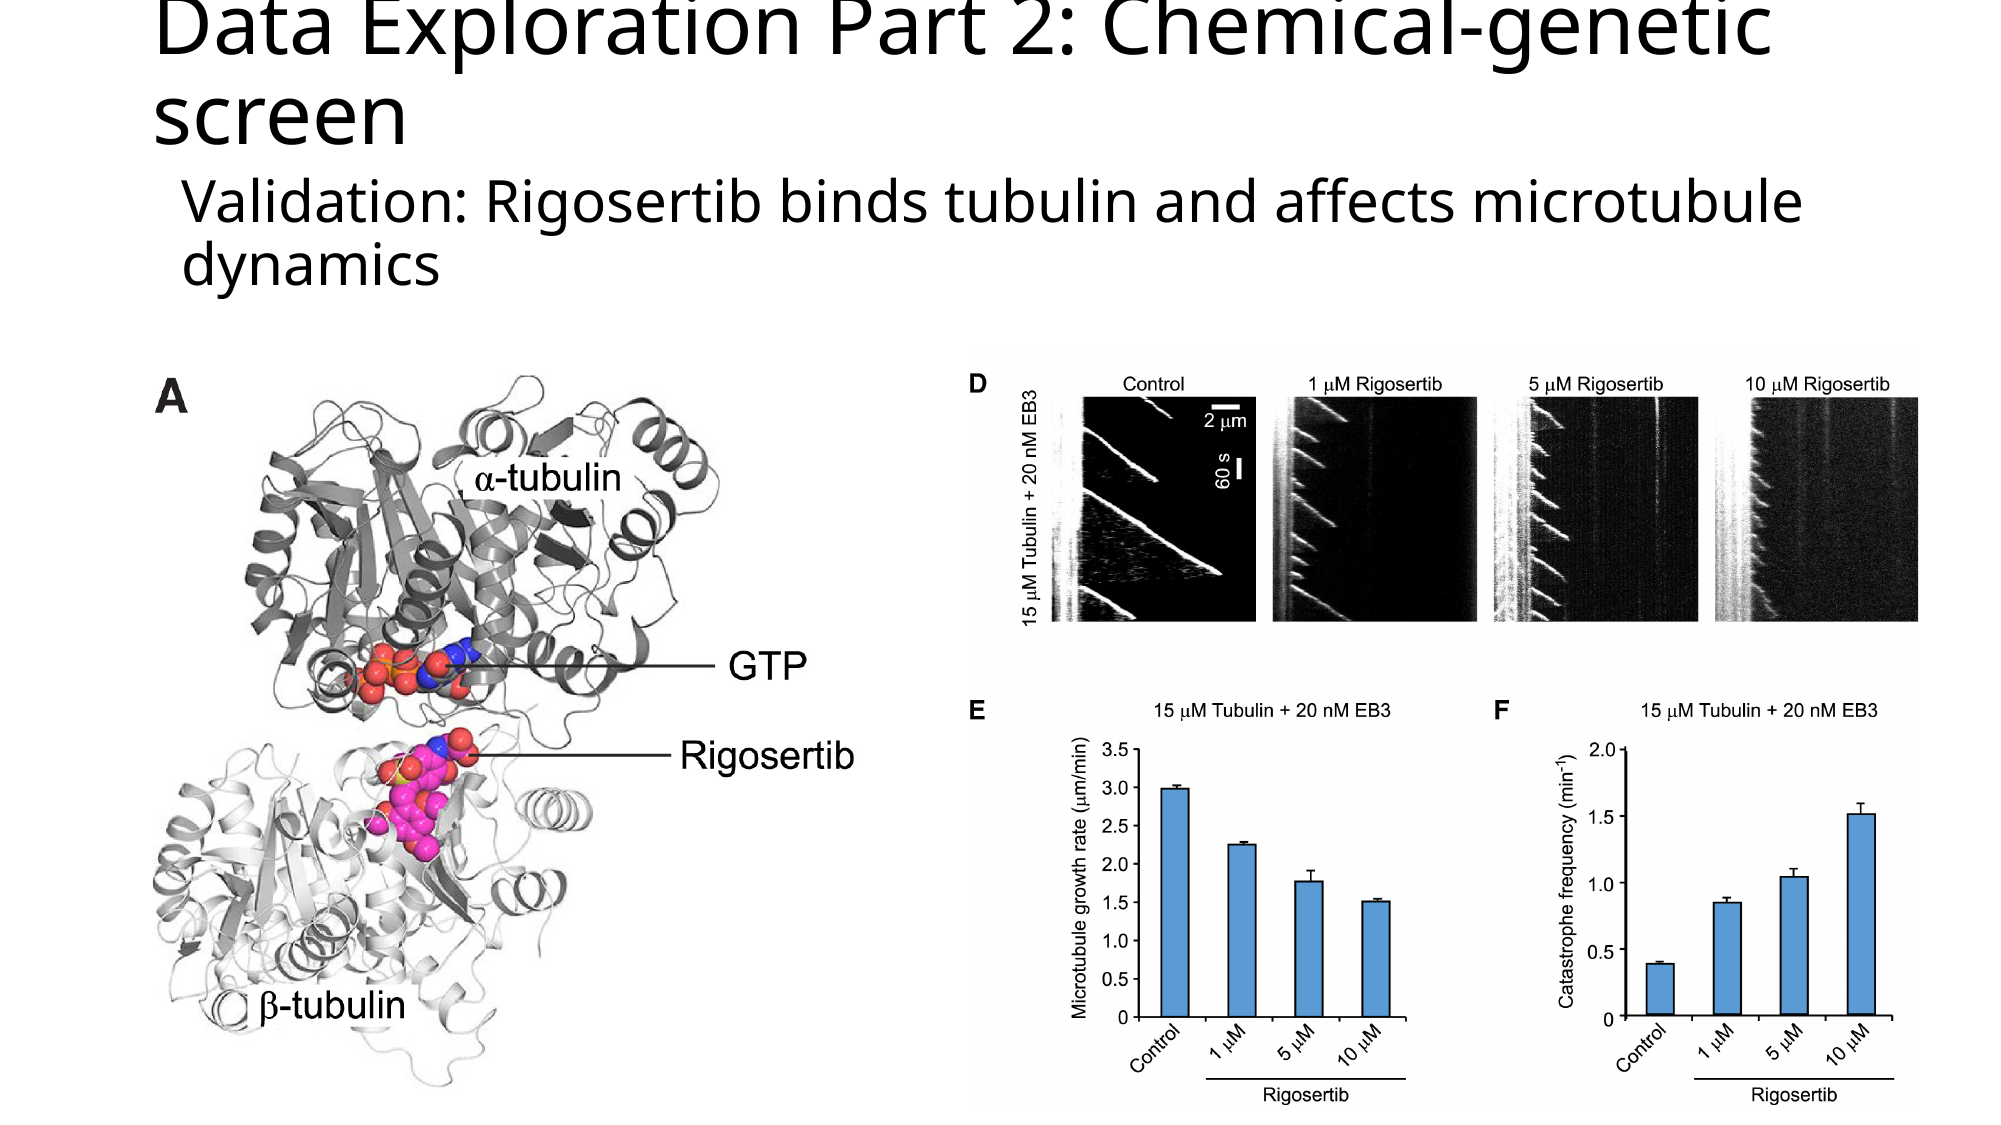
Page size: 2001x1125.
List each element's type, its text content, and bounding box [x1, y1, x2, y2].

picture [152, 371, 883, 1106]
picture [968, 351, 1919, 1105]
title Validation: Rigosertib binds tubulin and affects microtubule dynamics [166, 126, 1892, 344]
text_box Data Exploration Part 2: Chemical-genetic screen [137, 0, 1863, 182]
